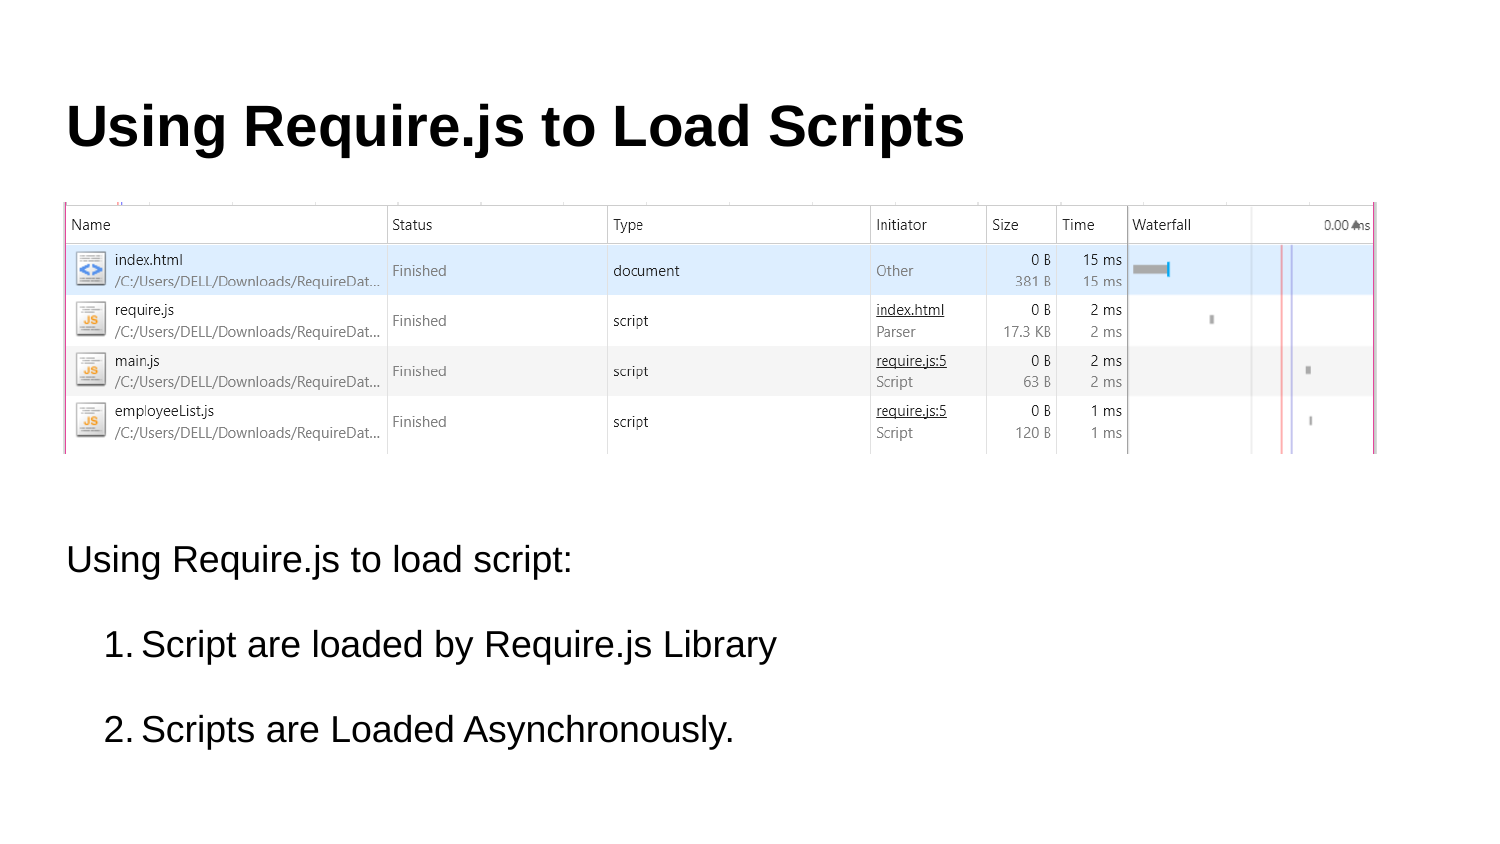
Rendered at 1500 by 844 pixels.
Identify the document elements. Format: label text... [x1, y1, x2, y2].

title Using Require.js to Load Scripts [51, 72, 1449, 167]
list Using Require.js to load script: Script are loaded by Require.js Library Scripts are Loaded Asynchronously. [51, 513, 1449, 784]
picture [63, 201, 1378, 455]
